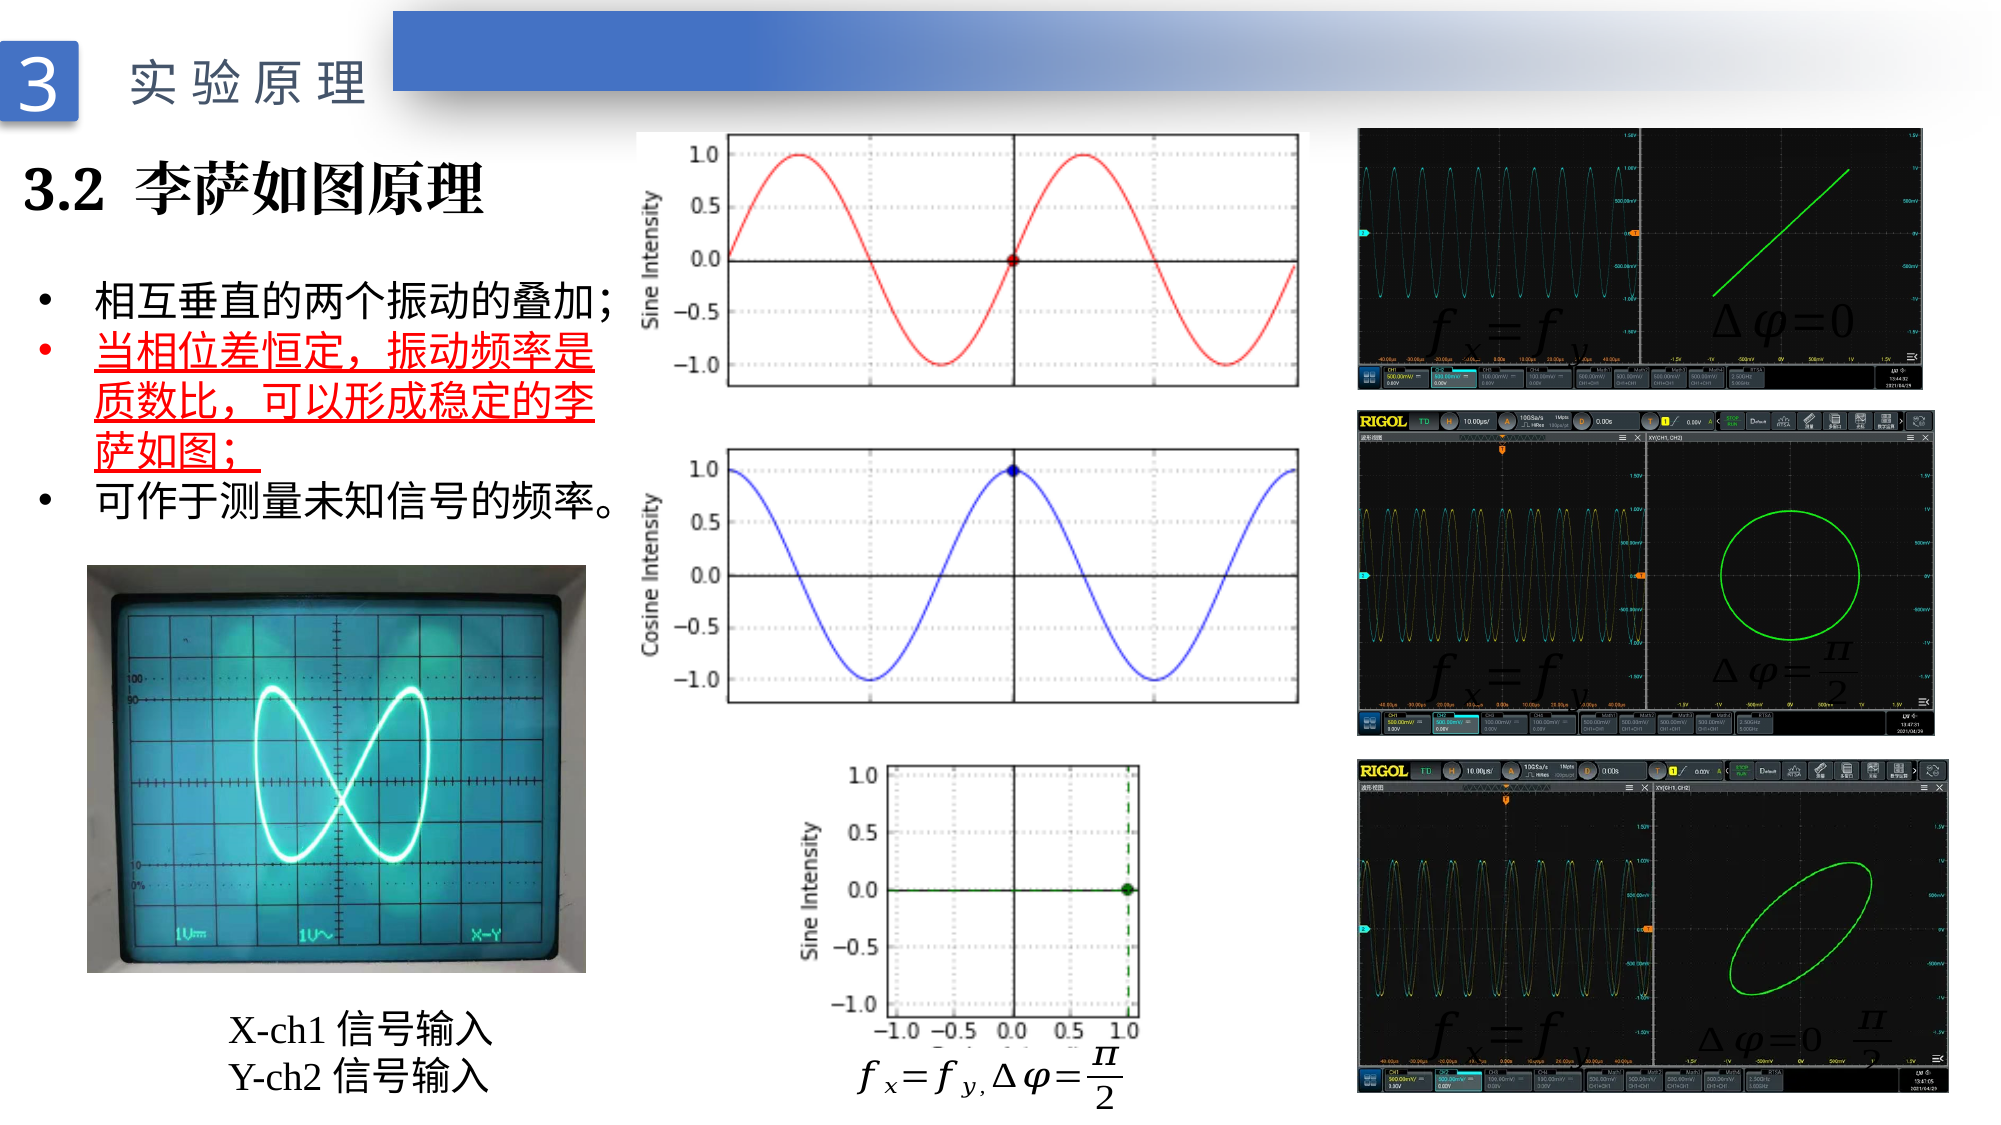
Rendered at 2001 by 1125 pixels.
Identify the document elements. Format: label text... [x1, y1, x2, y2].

text_box 实验原理 [113, 43, 382, 119]
slide_number 13 [1473, 1093, 1923, 1101]
text_box [392, 10, 1994, 92]
text_box 3 [0, 39, 80, 123]
text_box X-ch1信号输入 Y-ch2信号输入 [213, 996, 510, 1106]
picture [636, 132, 1310, 1048]
picture [1357, 410, 1935, 736]
text_box 3.2 李萨如图原理 [23, 152, 636, 216]
picture [87, 565, 586, 973]
text_box 相互垂直的两个振动的叠加； 当相位差恒定，振动频率是质数比，可以形成稳定的李萨如图； 可作于测量未知信号的频率。 [23, 242, 634, 532]
picture [1357, 128, 1923, 391]
picture [1357, 759, 1949, 1093]
